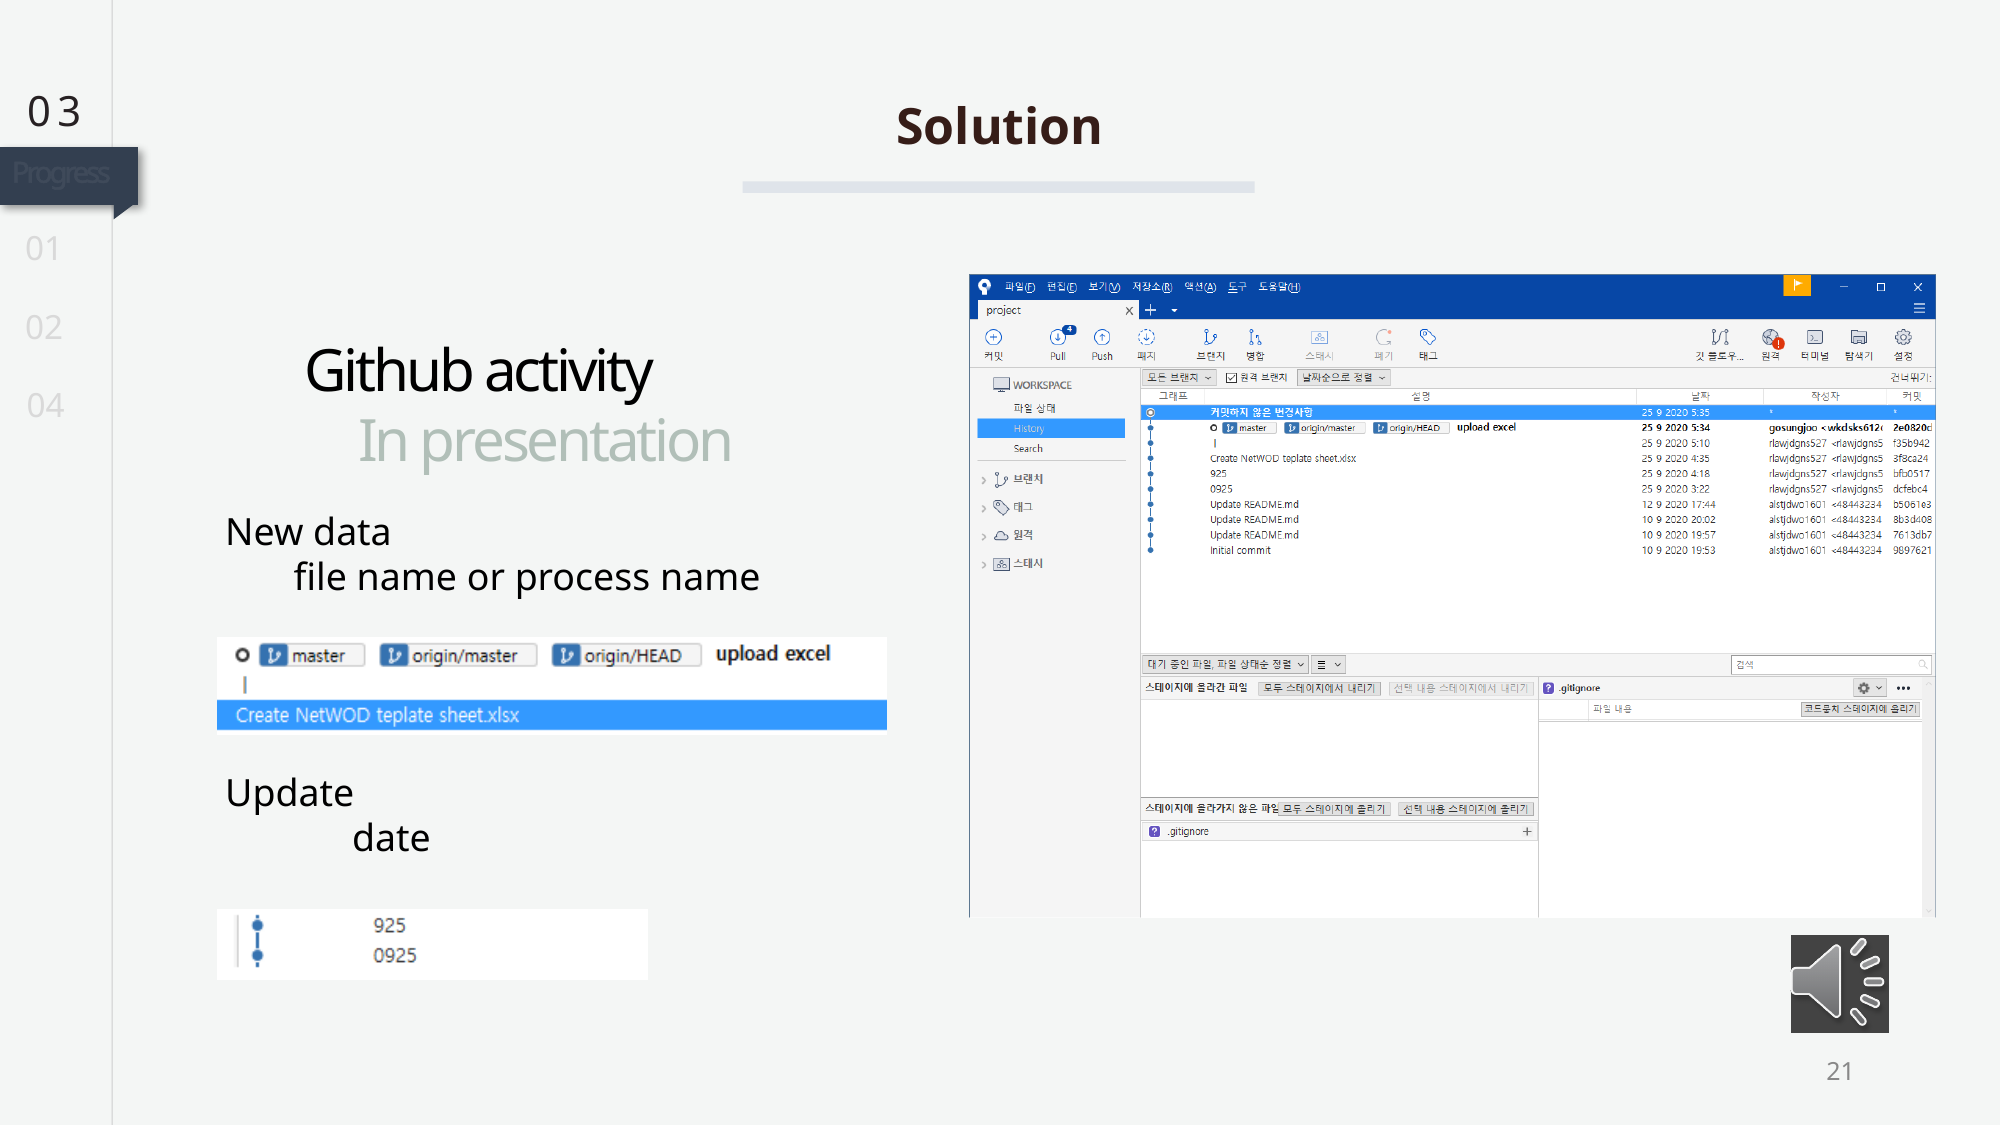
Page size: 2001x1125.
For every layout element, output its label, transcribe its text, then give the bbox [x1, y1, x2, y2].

text_box 02 [17, 298, 92, 354]
text_box 04 [19, 376, 93, 432]
picture [217, 909, 648, 980]
text_box 01 [17, 219, 92, 275]
picture [1789, 933, 1891, 1035]
text_box 03 [0, 77, 418, 143]
text_box Progress [0, 146, 452, 196]
picture [217, 636, 887, 735]
text_box Update date [217, 761, 490, 867]
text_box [0, 147, 138, 218]
slide_number 21 [1817, 1050, 1863, 1096]
text_box Github activity In presentation [297, 325, 743, 499]
text_box New data file name or process name [217, 499, 839, 605]
picture [969, 274, 1936, 919]
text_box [742, 86, 1255, 194]
